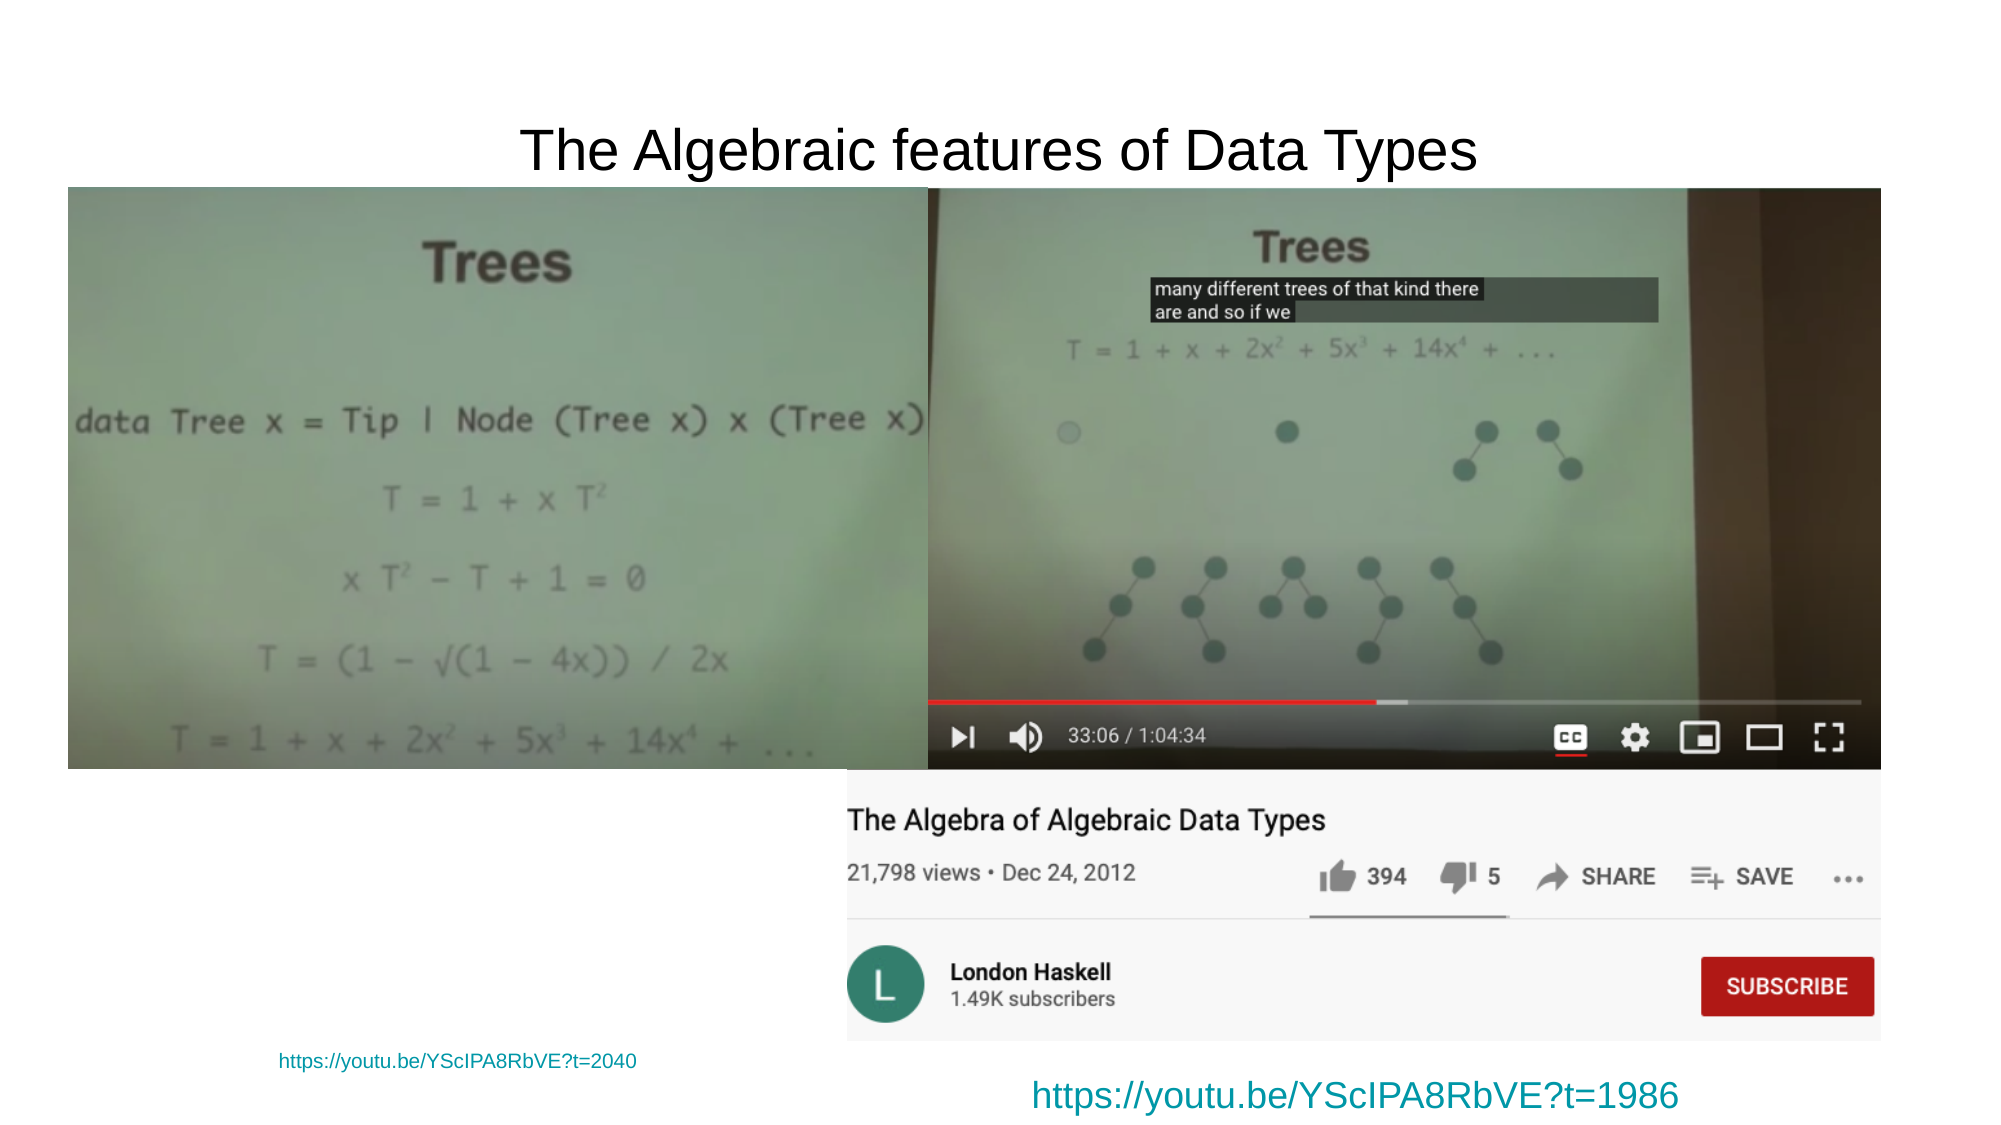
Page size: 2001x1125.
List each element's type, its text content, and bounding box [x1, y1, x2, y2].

text_box https://youtu.be/YScIPA8RbVE?t=2040 [263, 1040, 652, 1081]
text_box https://youtu.be/YScIPA8RbVE?t=1986 [1016, 1063, 1695, 1124]
title The Algebraic features of Data Types [68, 97, 1932, 223]
picture [67, 186, 1881, 1041]
